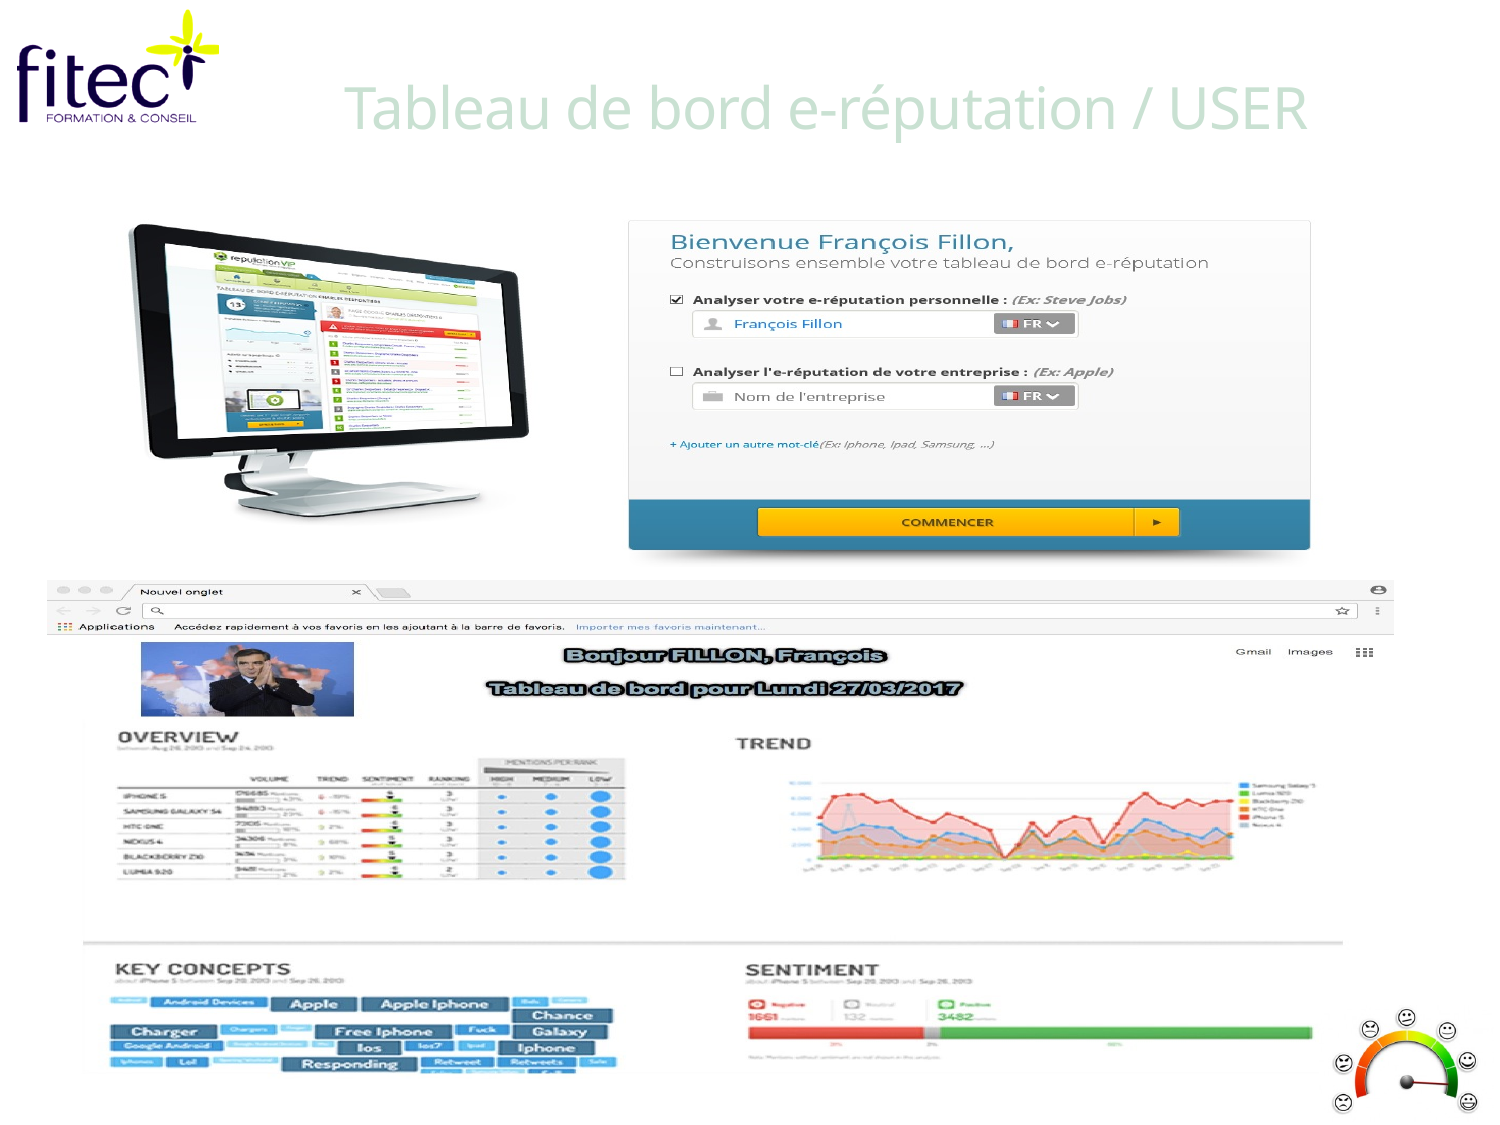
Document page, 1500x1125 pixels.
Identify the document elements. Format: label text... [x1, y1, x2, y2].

picture [17, 0, 219, 162]
text_box Tableau de bord e-réputation / USER [329, 63, 1324, 209]
picture [100, 213, 1341, 567]
picture [46, 580, 1495, 1123]
